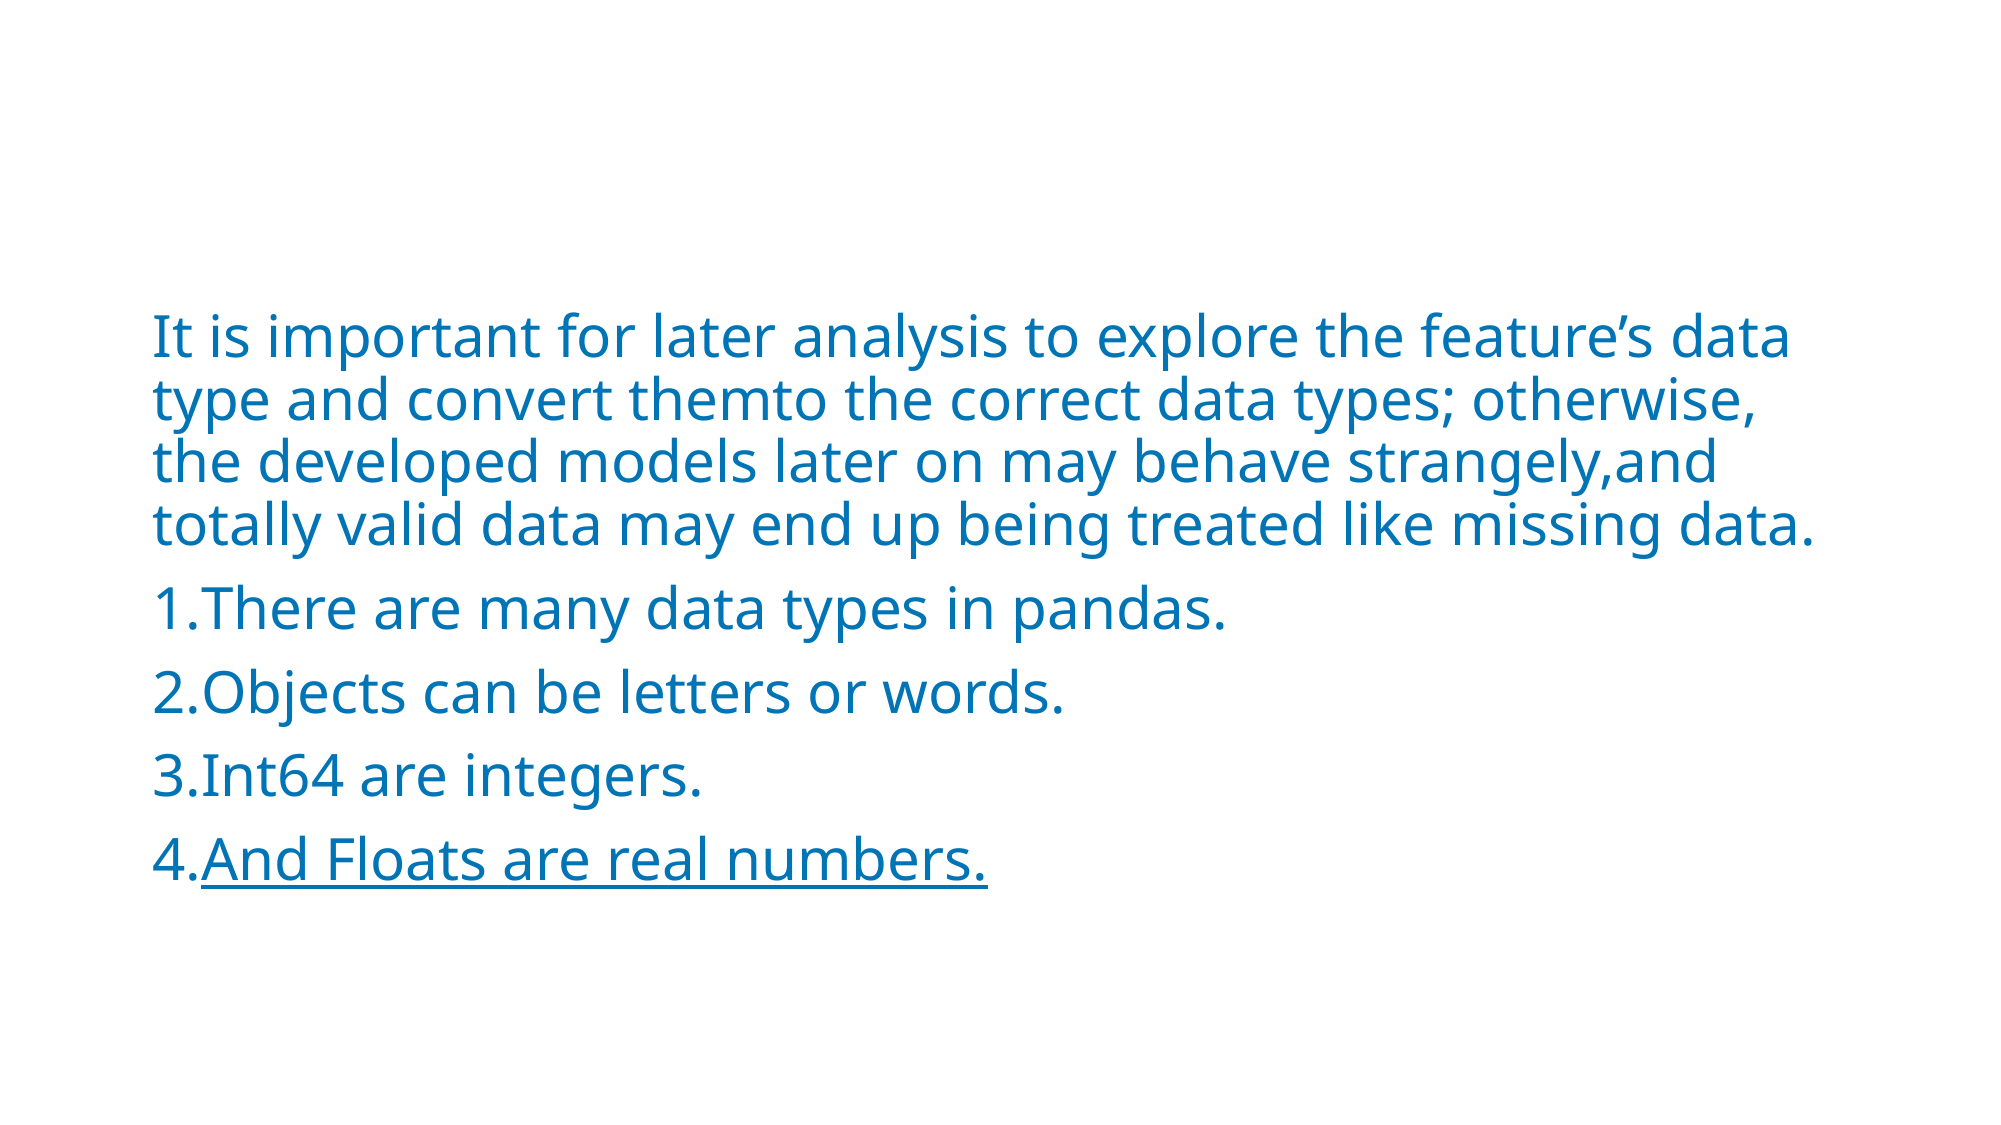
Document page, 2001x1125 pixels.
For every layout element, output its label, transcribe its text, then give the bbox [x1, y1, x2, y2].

list It is important for later analysis to explore the feature’s data type and convert themto the correct data types; otherwise, the developed models later on may behave strangely,and totally valid data may end up being treated like missing data. There are many data types in pandas. Objects can be letters or words. Int64 are integers. And Floats are real numbers. [137, 299, 1863, 1014]
